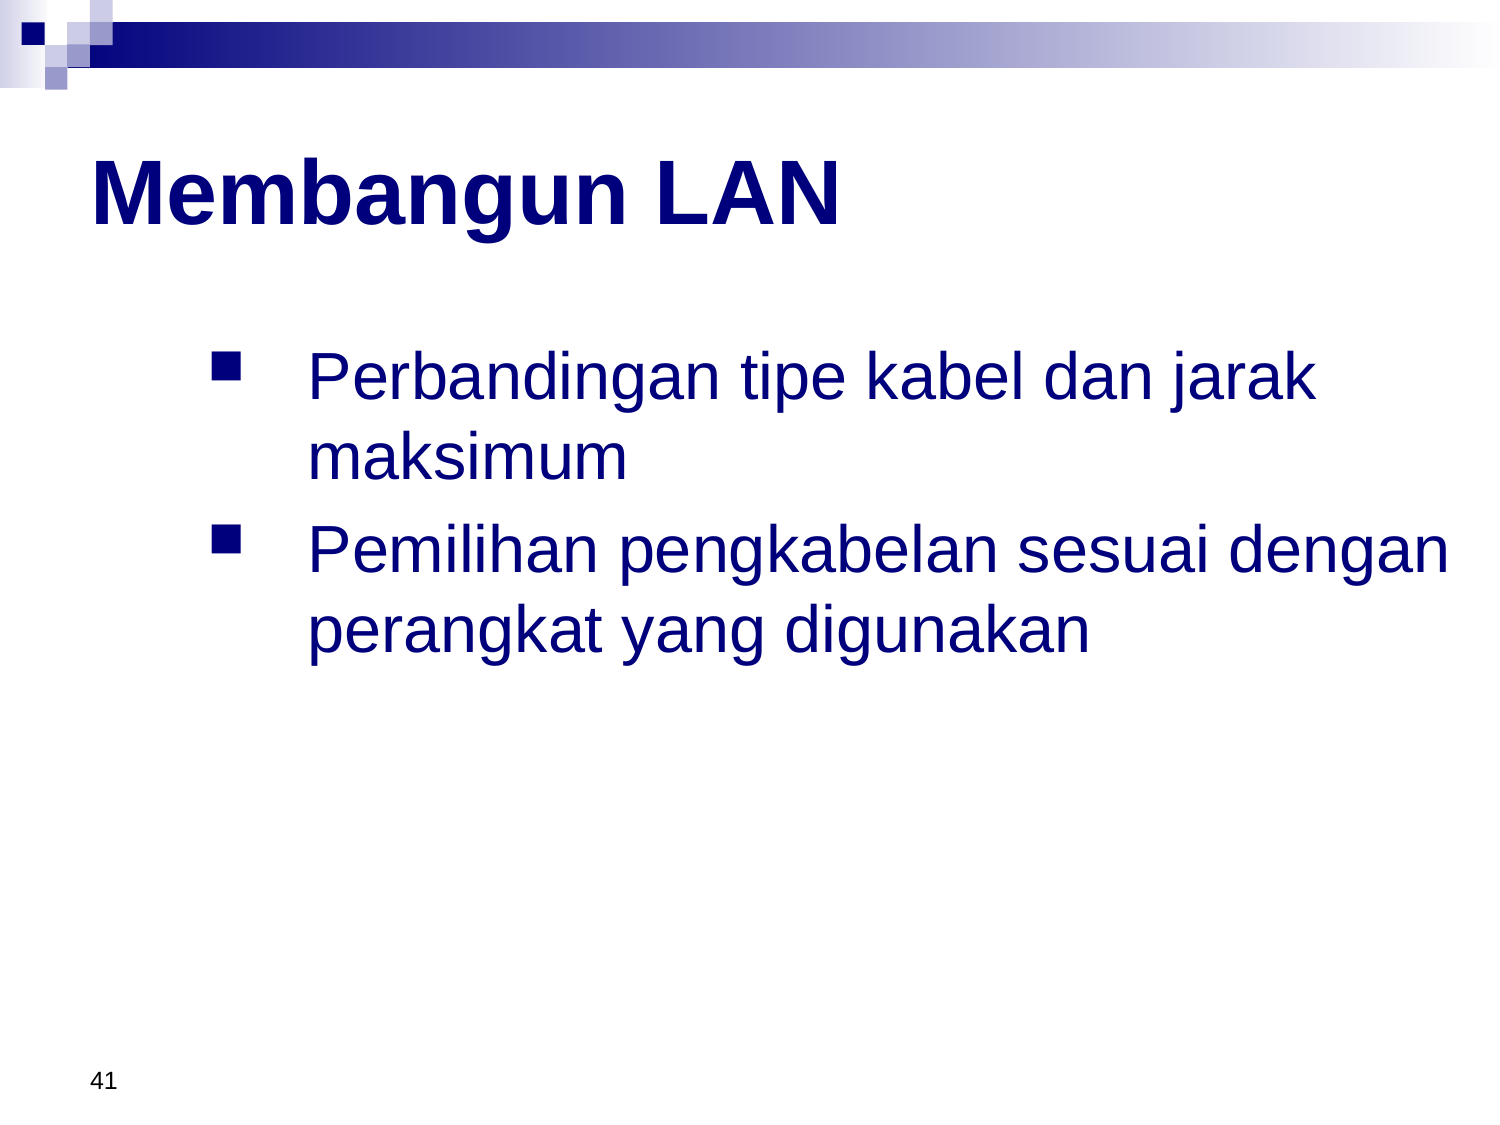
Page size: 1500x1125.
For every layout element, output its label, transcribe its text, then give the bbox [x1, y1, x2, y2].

list Perbandingan tipe kabel dan jarak maksimum Pemilihan pengkabelan sesuai dengan perangkat yang digunakan [192, 324, 1468, 788]
slide_number 41 [74, 1024, 426, 1103]
title Membangun LAN [75, 75, 1425, 300]
